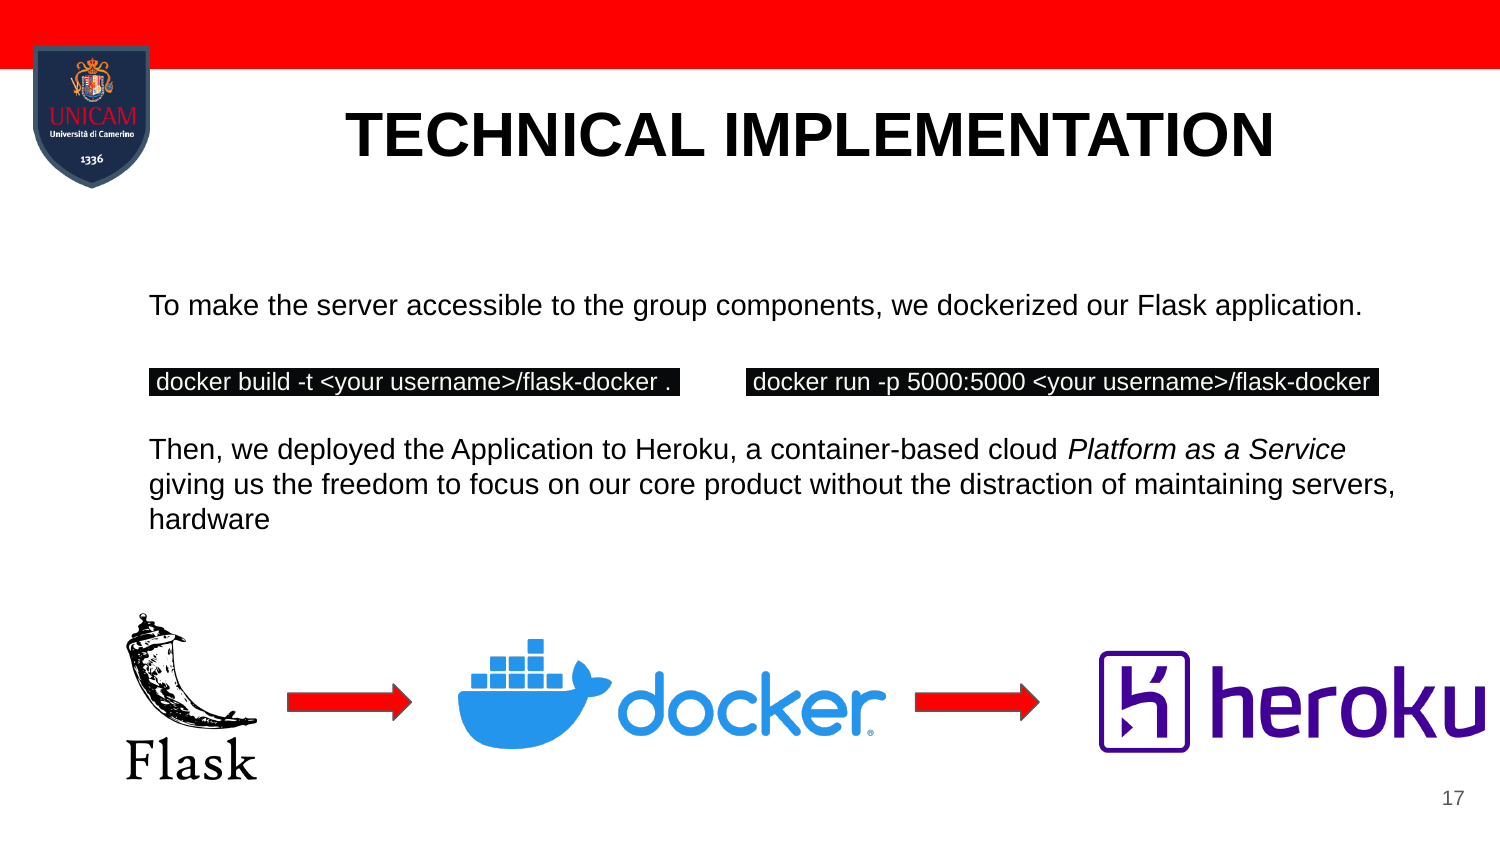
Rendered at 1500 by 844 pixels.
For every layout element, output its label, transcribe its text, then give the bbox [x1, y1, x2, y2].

picture [458, 638, 887, 750]
text_box TECHNICAL IMPLEMENTATION [154, 79, 1474, 181]
text_box [287, 684, 412, 721]
text_box To make the server accessible to the group components, we dockerized our Flask application. docker build -t <your username>/flask-docker . docker run -p 5000:5000 <your username>/flask-docker Then, we deployed the Application to Heroku, a container-based cloud Platform as a Service giving us the freedom to focus on our core product without the distraction of maintaining servers, hardware [134, 271, 1435, 551]
picture [1098, 650, 1486, 753]
picture [126, 612, 257, 781]
text_box [0, 0, 1500, 70]
text_box [915, 684, 1040, 721]
slide_number ‹#› [1389, 764, 1480, 830]
picture [33, 45, 150, 190]
